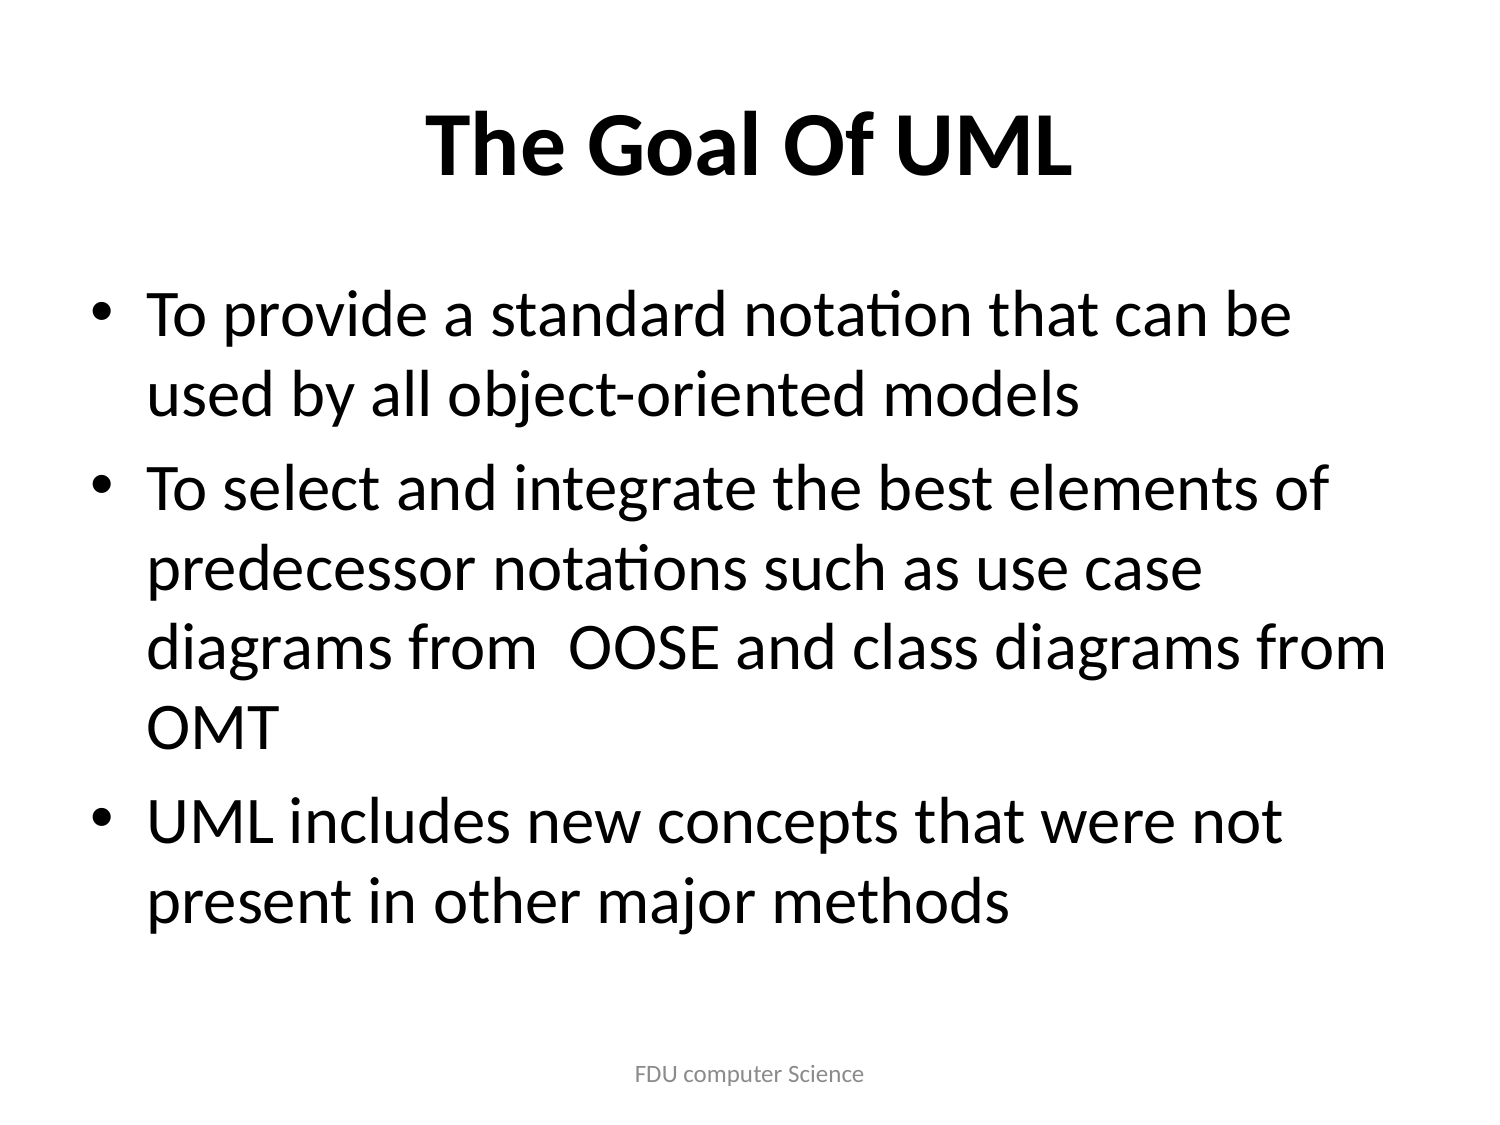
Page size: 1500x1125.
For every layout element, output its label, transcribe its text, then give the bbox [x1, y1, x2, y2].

list To provide a standard notation that can be used by all object-oriented models To select and integrate the best elements of predecessor notations such as use case diagrams from OOSE and class diagrams from OMT UML includes new concepts that were not present in other major methods [75, 262, 1425, 1005]
title The Goal Of UML [75, 45, 1425, 233]
footer FDU computer Science [512, 1042, 988, 1103]
